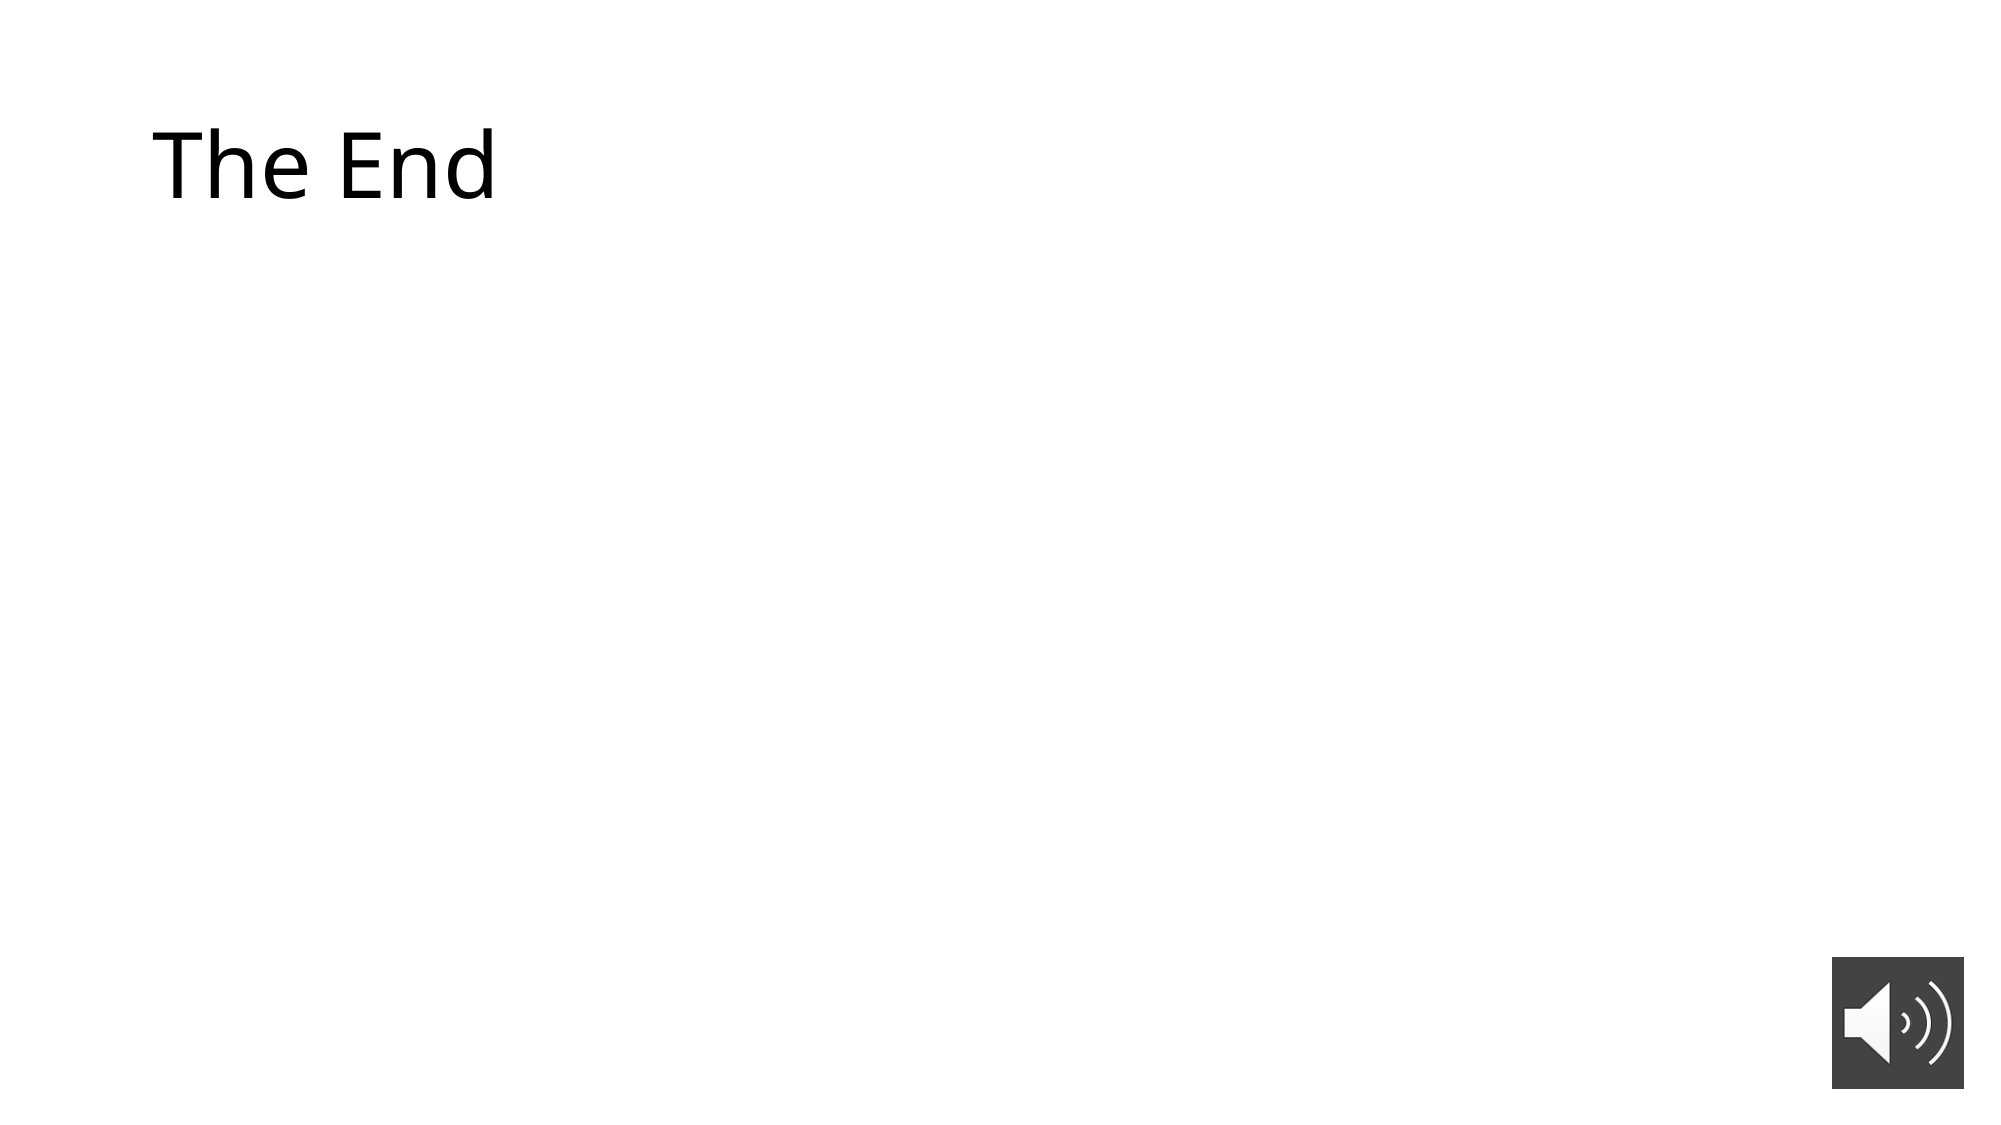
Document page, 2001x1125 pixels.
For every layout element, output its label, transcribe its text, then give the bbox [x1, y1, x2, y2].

picture [1831, 956, 1965, 1090]
title The End [137, 59, 1863, 278]
